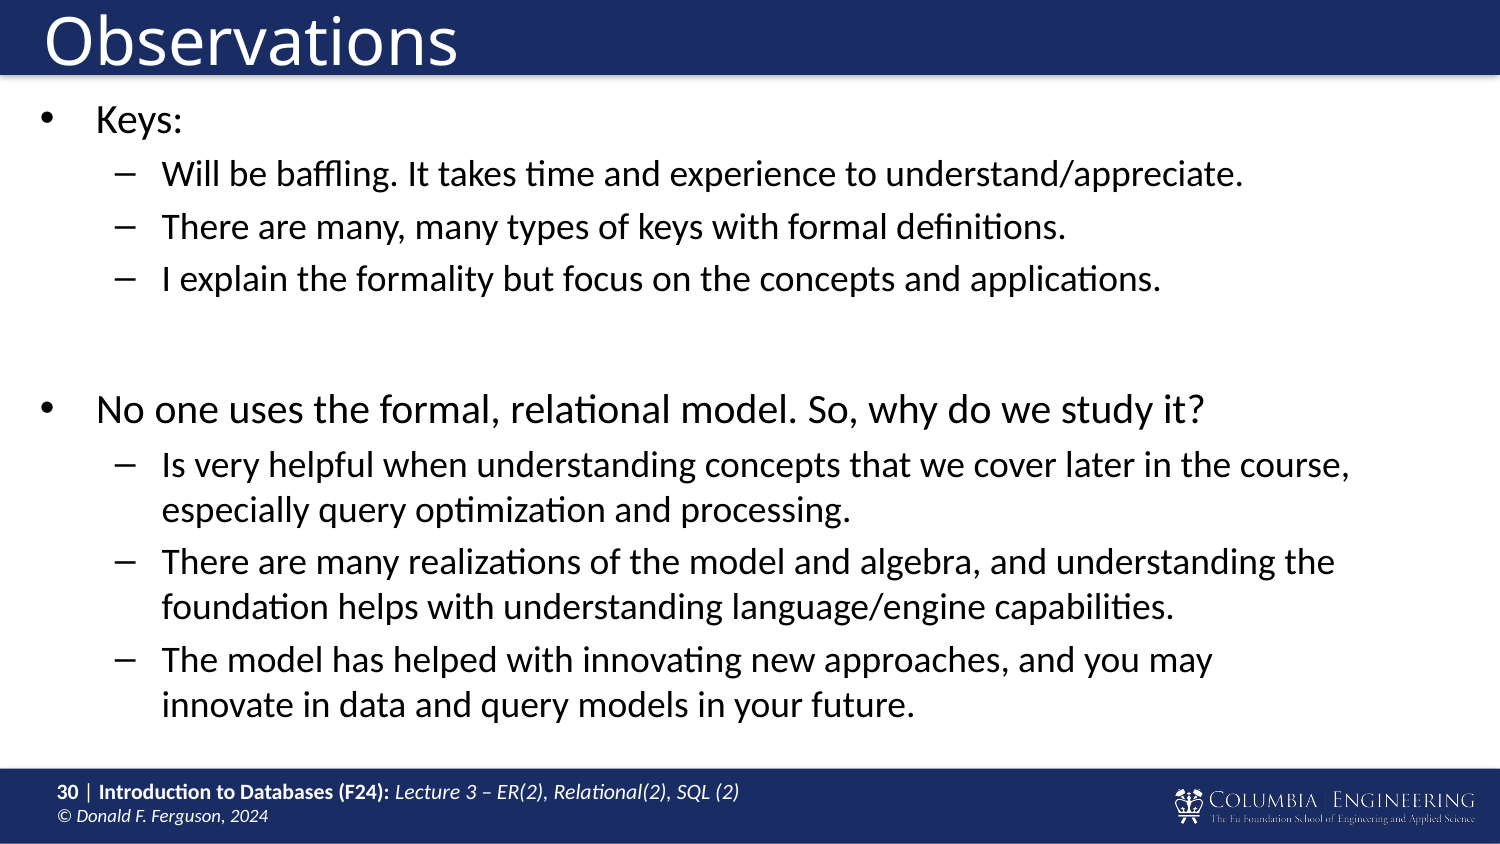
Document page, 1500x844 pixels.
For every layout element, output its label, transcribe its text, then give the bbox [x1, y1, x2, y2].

title Observations [28, 0, 1450, 73]
list Keys: Will be baffling. It takes time and experience to understand/appreciate. There are many, many types of keys with formal definitions. I explain the formality but focus on the concepts and applications. No one uses the formal, relational model. So, why do we study it? Is very helpful when understanding concepts that we cover later in the course, especially query optimization and processing. There are many realizations of the model and algebra, and understanding the foundation helps with understanding language/engine capabilities. The model has helped with innovating new approaches, and you may innovate in data and query models in your future. [24, 84, 1475, 760]
